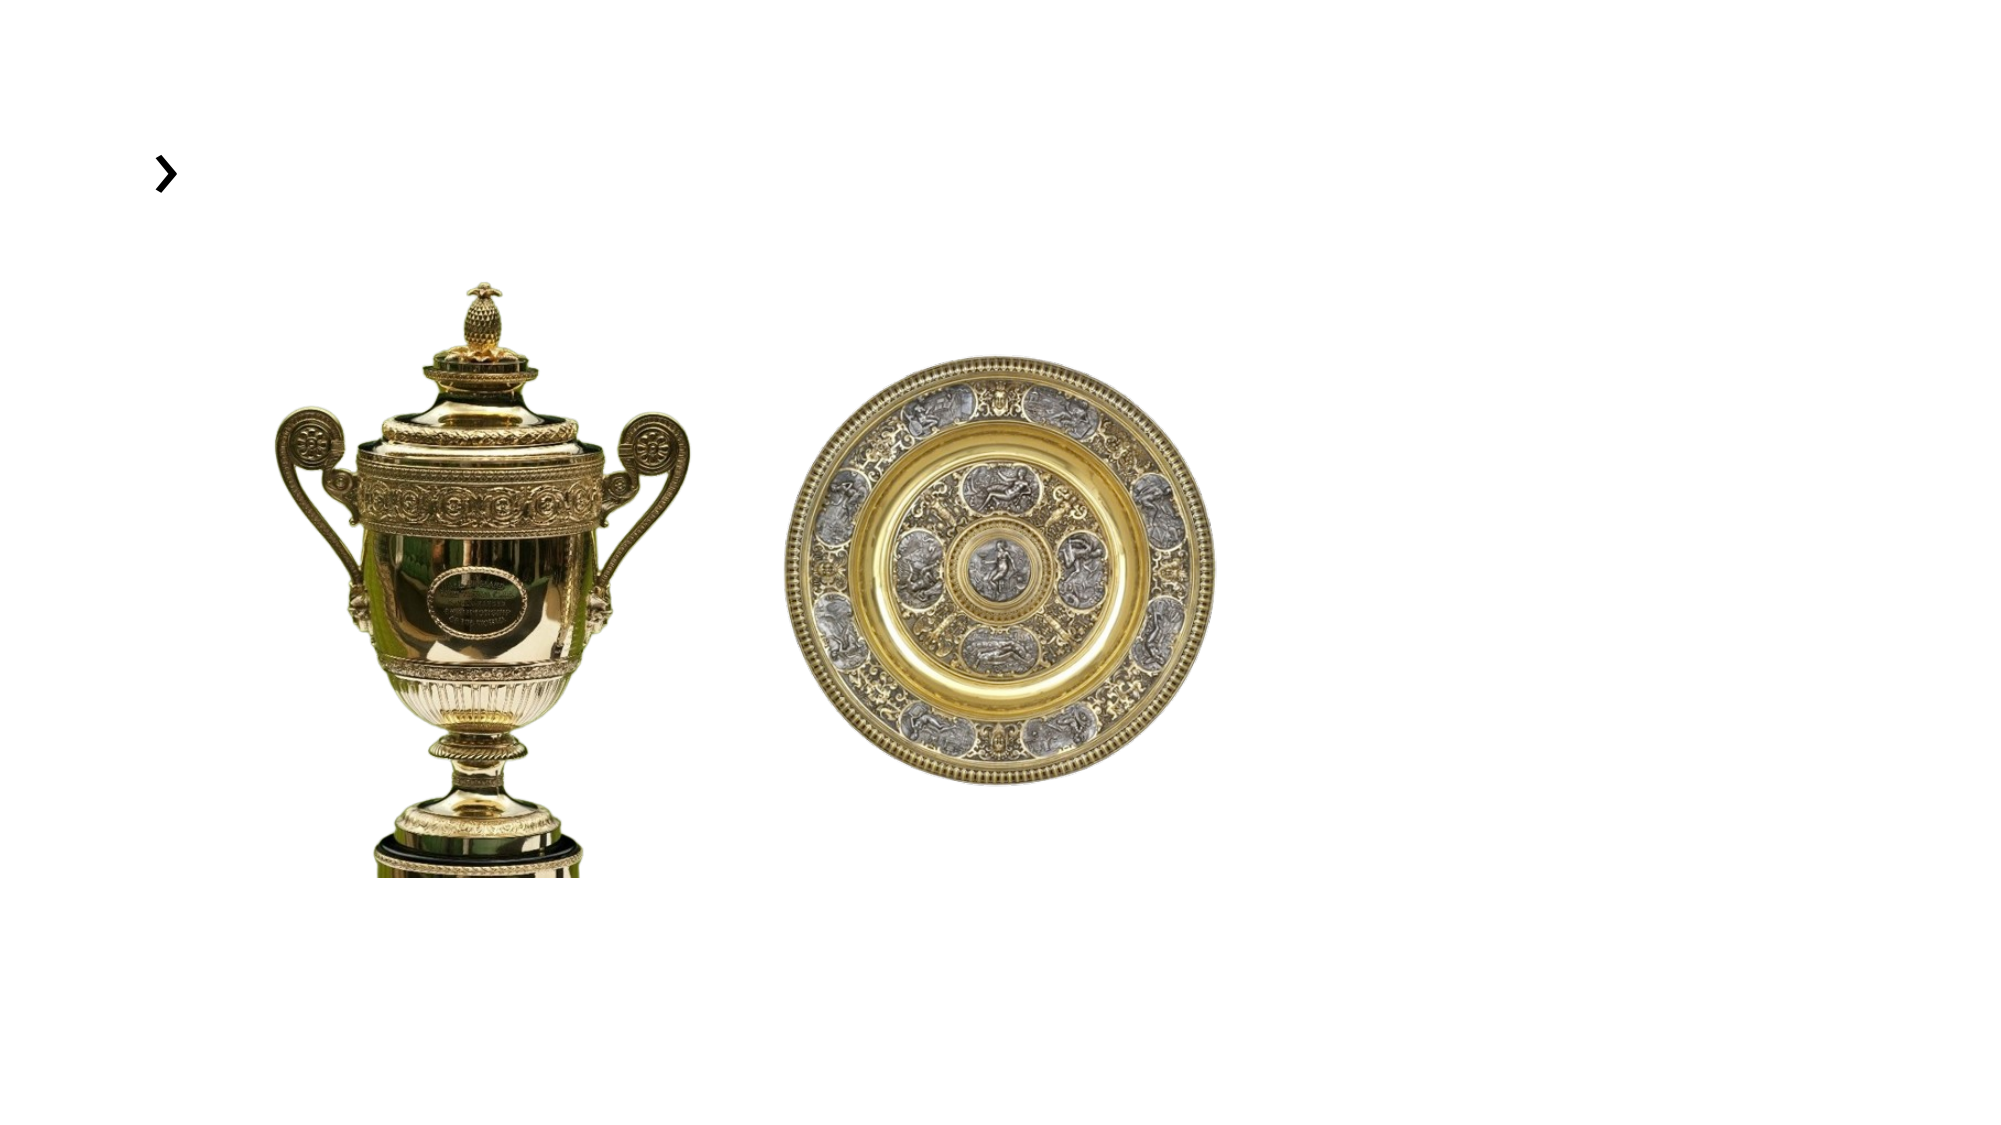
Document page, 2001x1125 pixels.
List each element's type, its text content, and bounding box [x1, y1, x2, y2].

picture [774, 261, 1226, 863]
title › [137, 59, 1863, 278]
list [256, 276, 708, 878]
